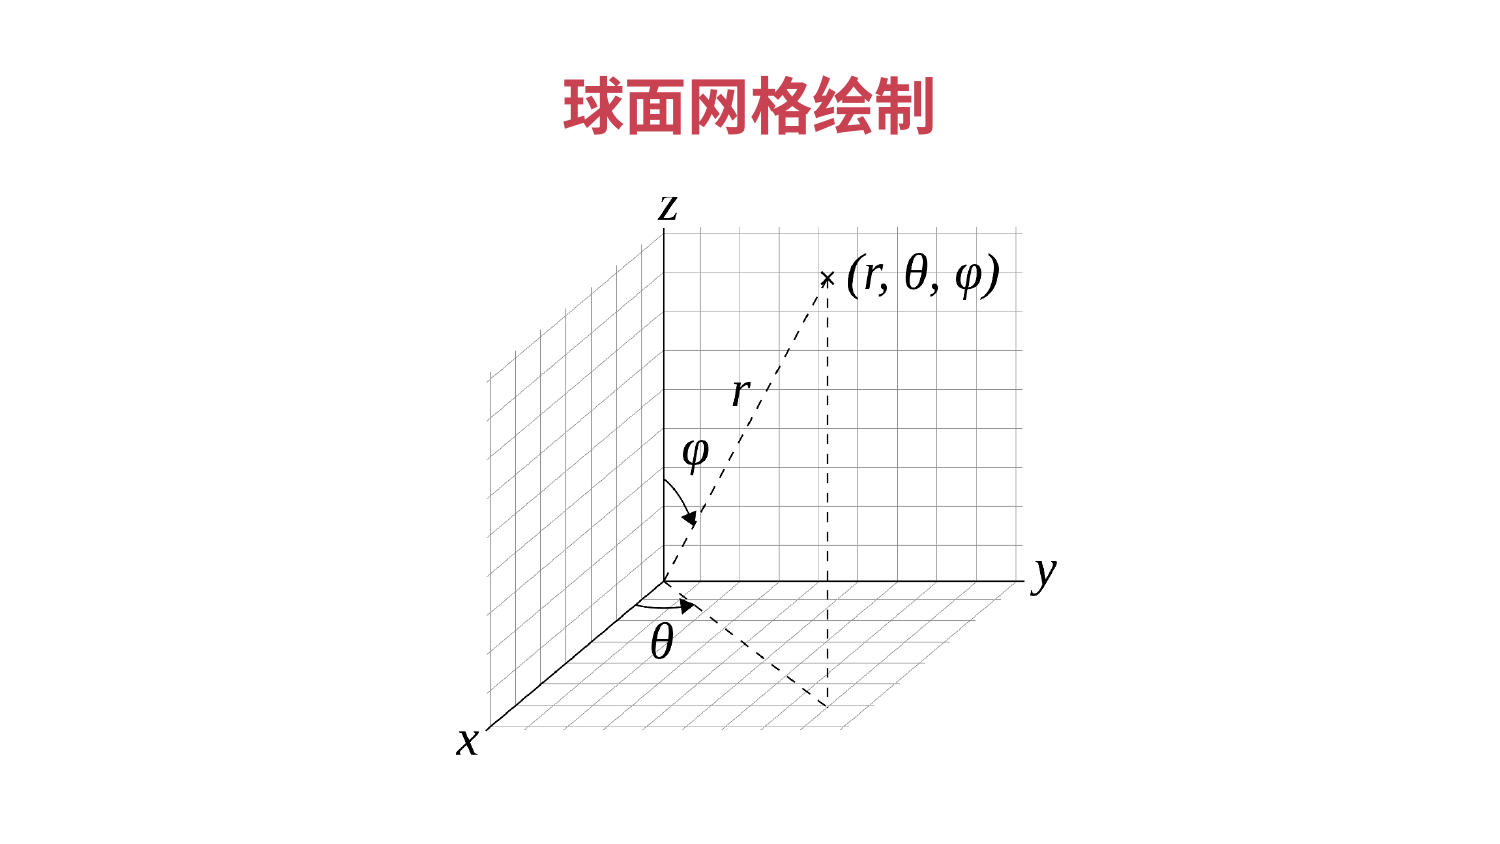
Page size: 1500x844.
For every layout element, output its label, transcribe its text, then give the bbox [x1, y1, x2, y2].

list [454, 197, 1057, 755]
title 球面网格绘制 [74, 33, 1426, 175]
